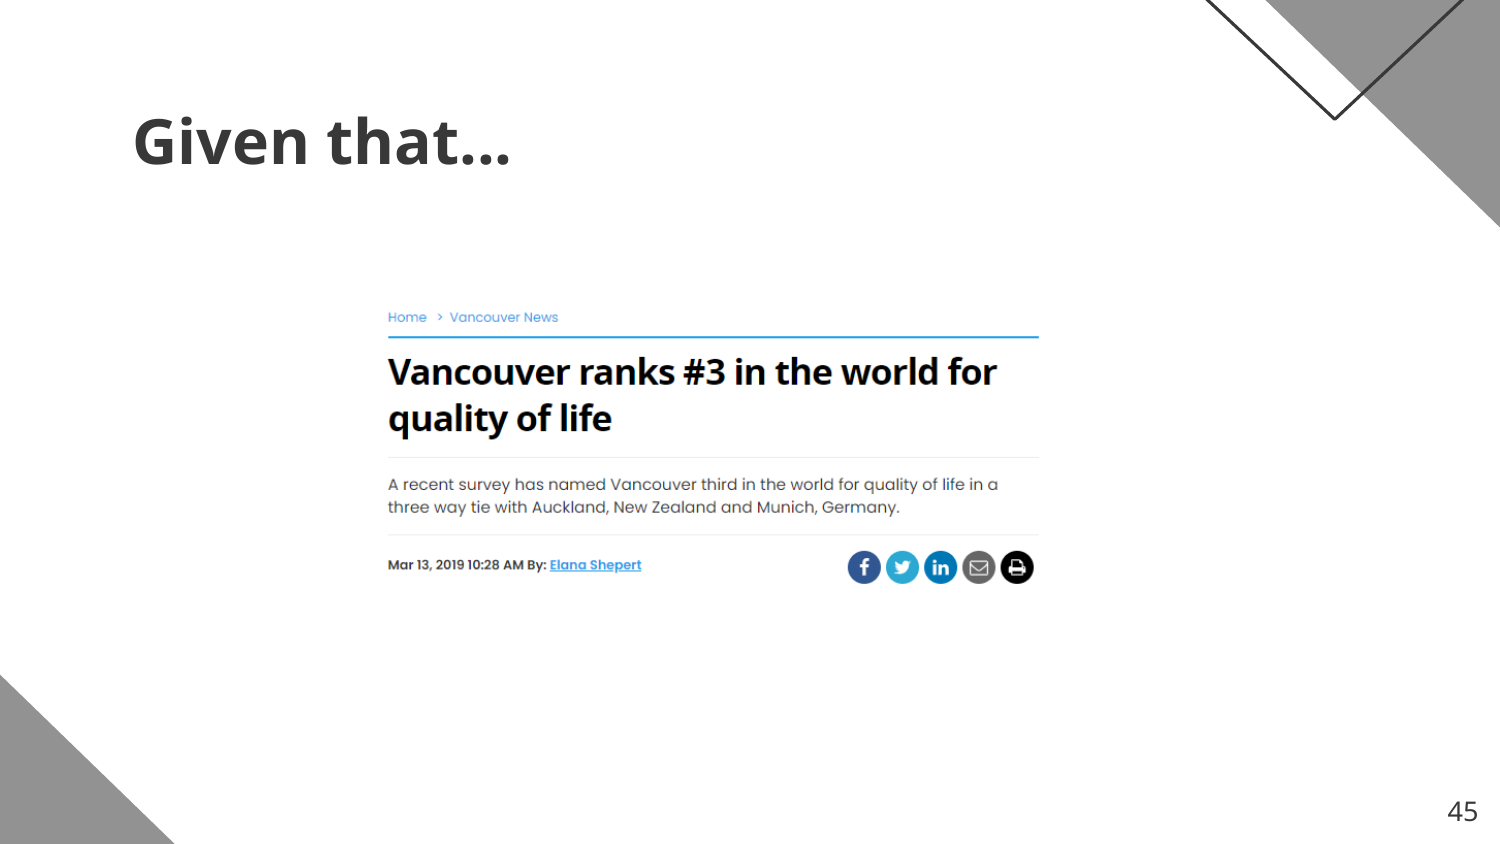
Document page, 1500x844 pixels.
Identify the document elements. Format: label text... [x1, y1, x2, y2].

title Given that... [117, 87, 1383, 174]
slide_number ‹#› [1403, 779, 1494, 844]
picture [377, 295, 1044, 589]
